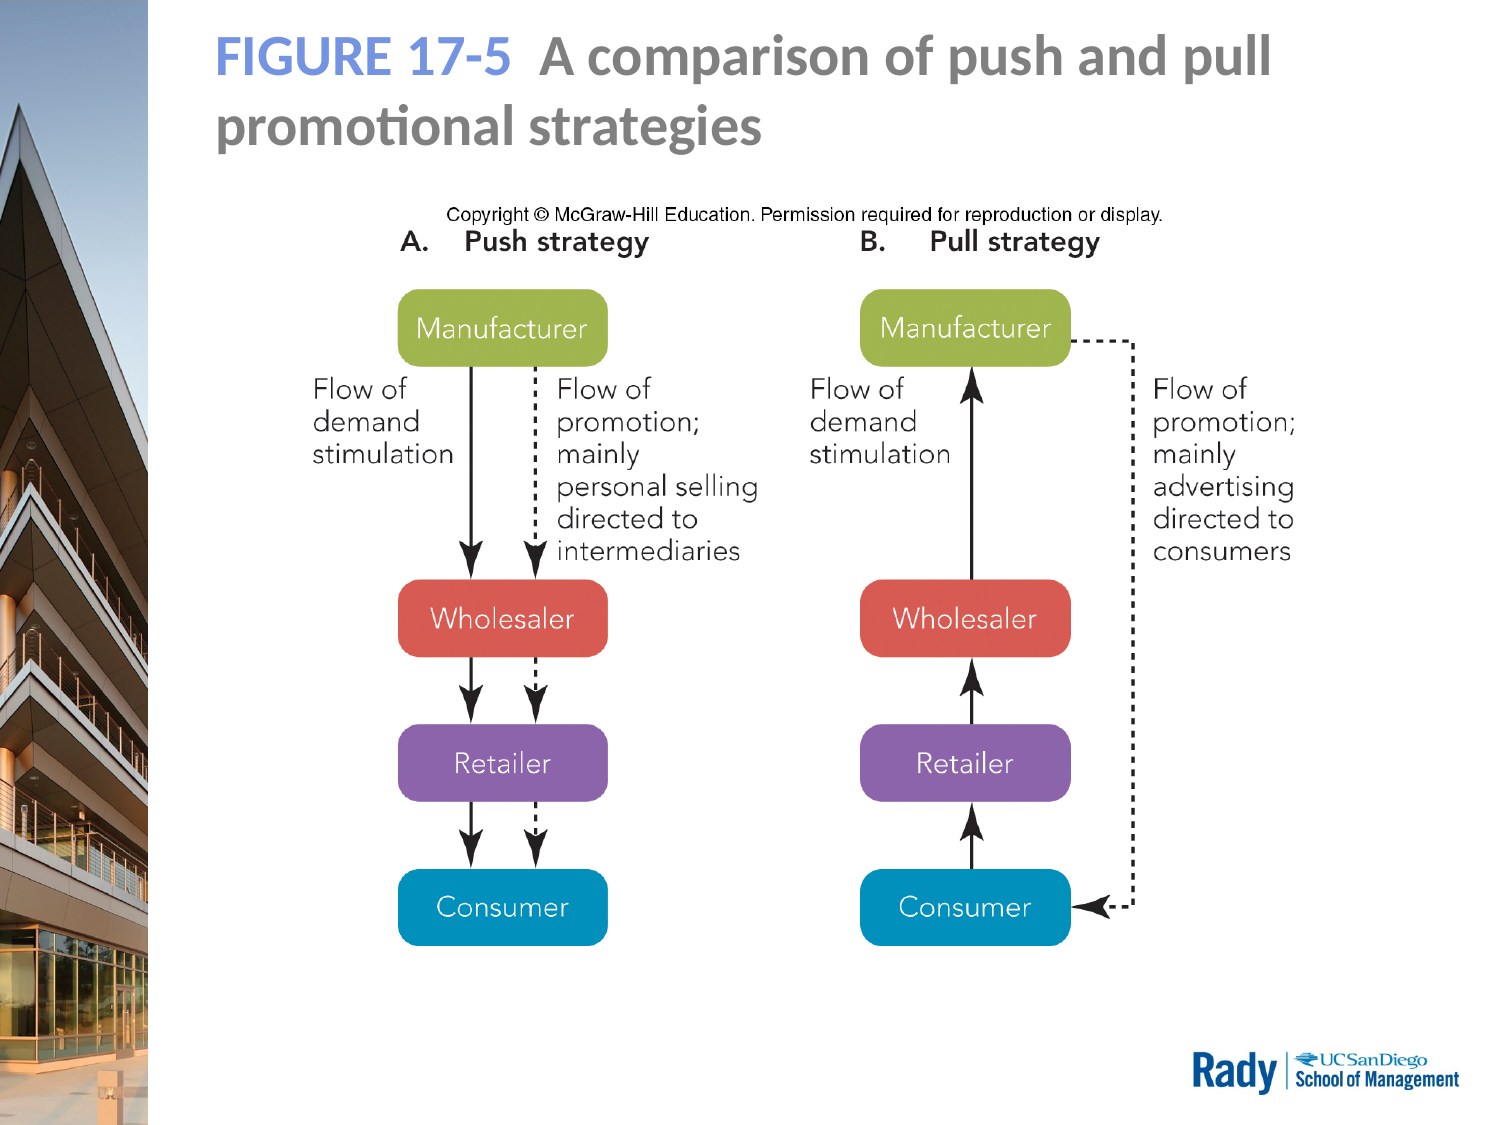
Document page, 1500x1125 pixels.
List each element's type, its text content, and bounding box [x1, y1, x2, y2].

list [312, 207, 1297, 947]
picture [1187, 1044, 1463, 1101]
title FIGURE 17-5 A comparison of push and pull promotional strategies [199, 37, 1500, 138]
picture [0, 0, 148, 1125]
